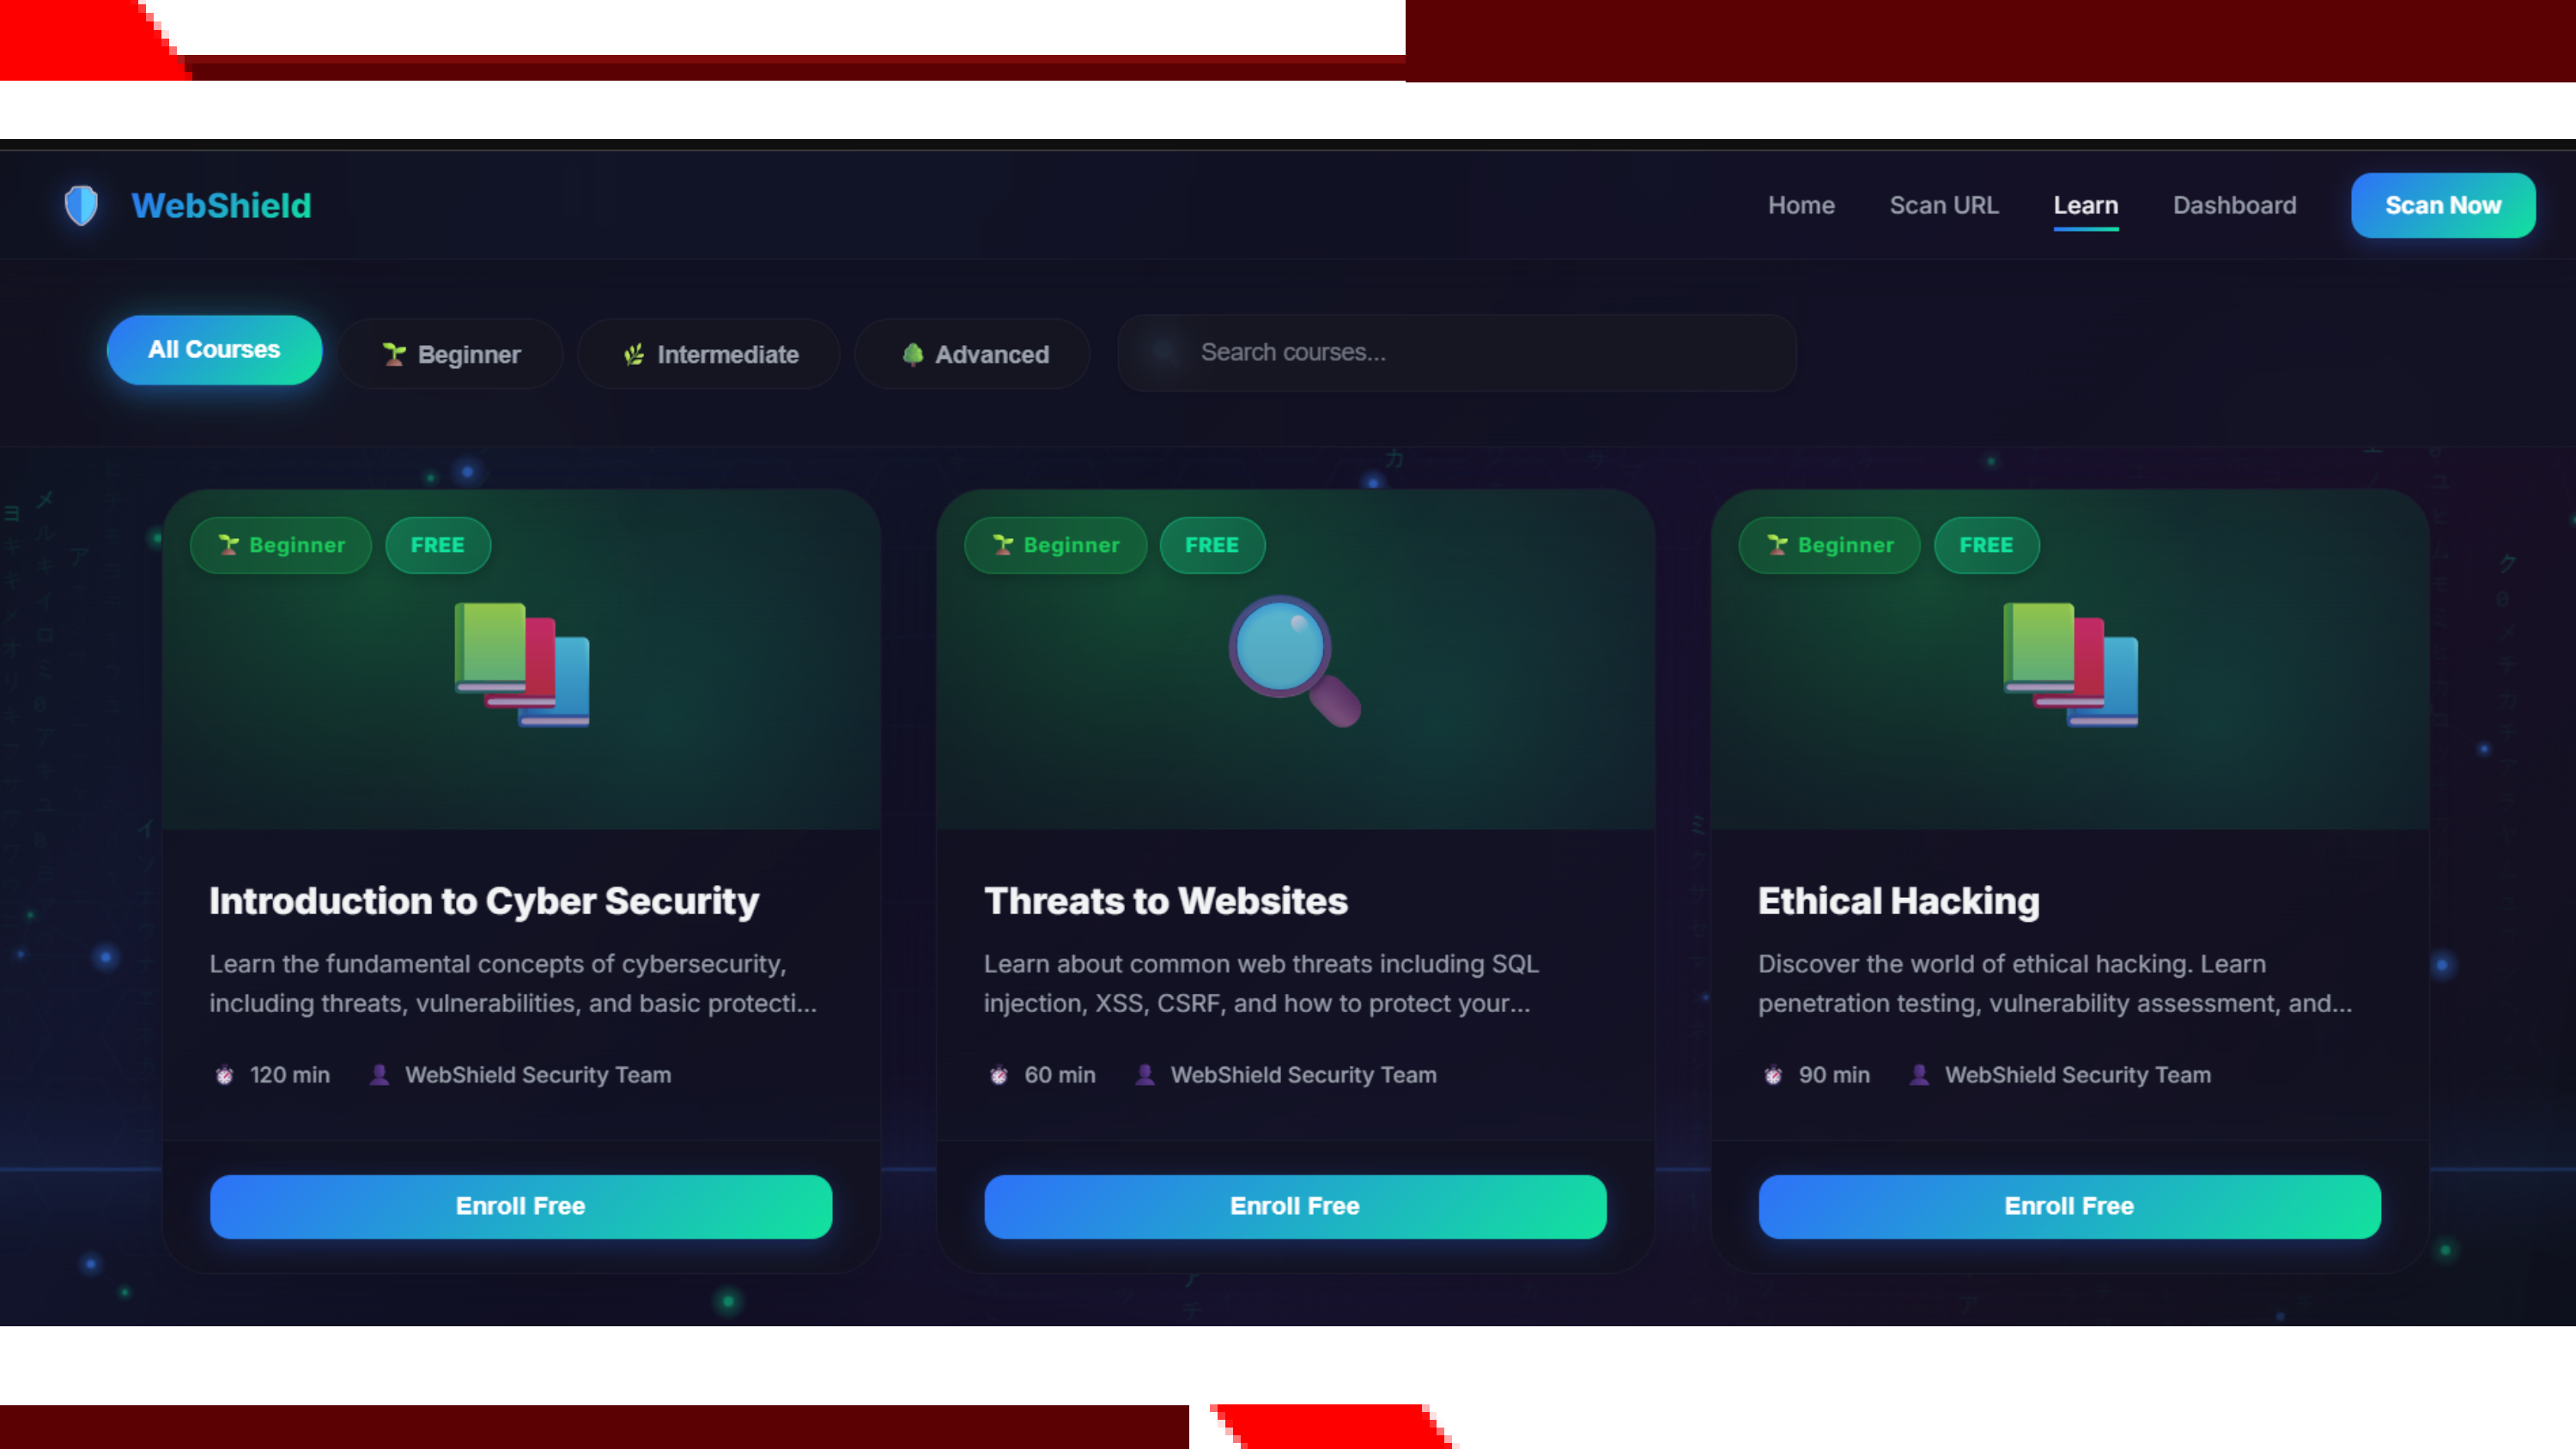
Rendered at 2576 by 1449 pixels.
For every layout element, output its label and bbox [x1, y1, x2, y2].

text_box [1405, 0, 2576, 83]
text_box [0, 0, 1401, 81]
text_box [1191, 1404, 2576, 1449]
text_box [0, 139, 2576, 1326]
text_box [0, 1404, 1189, 1449]
